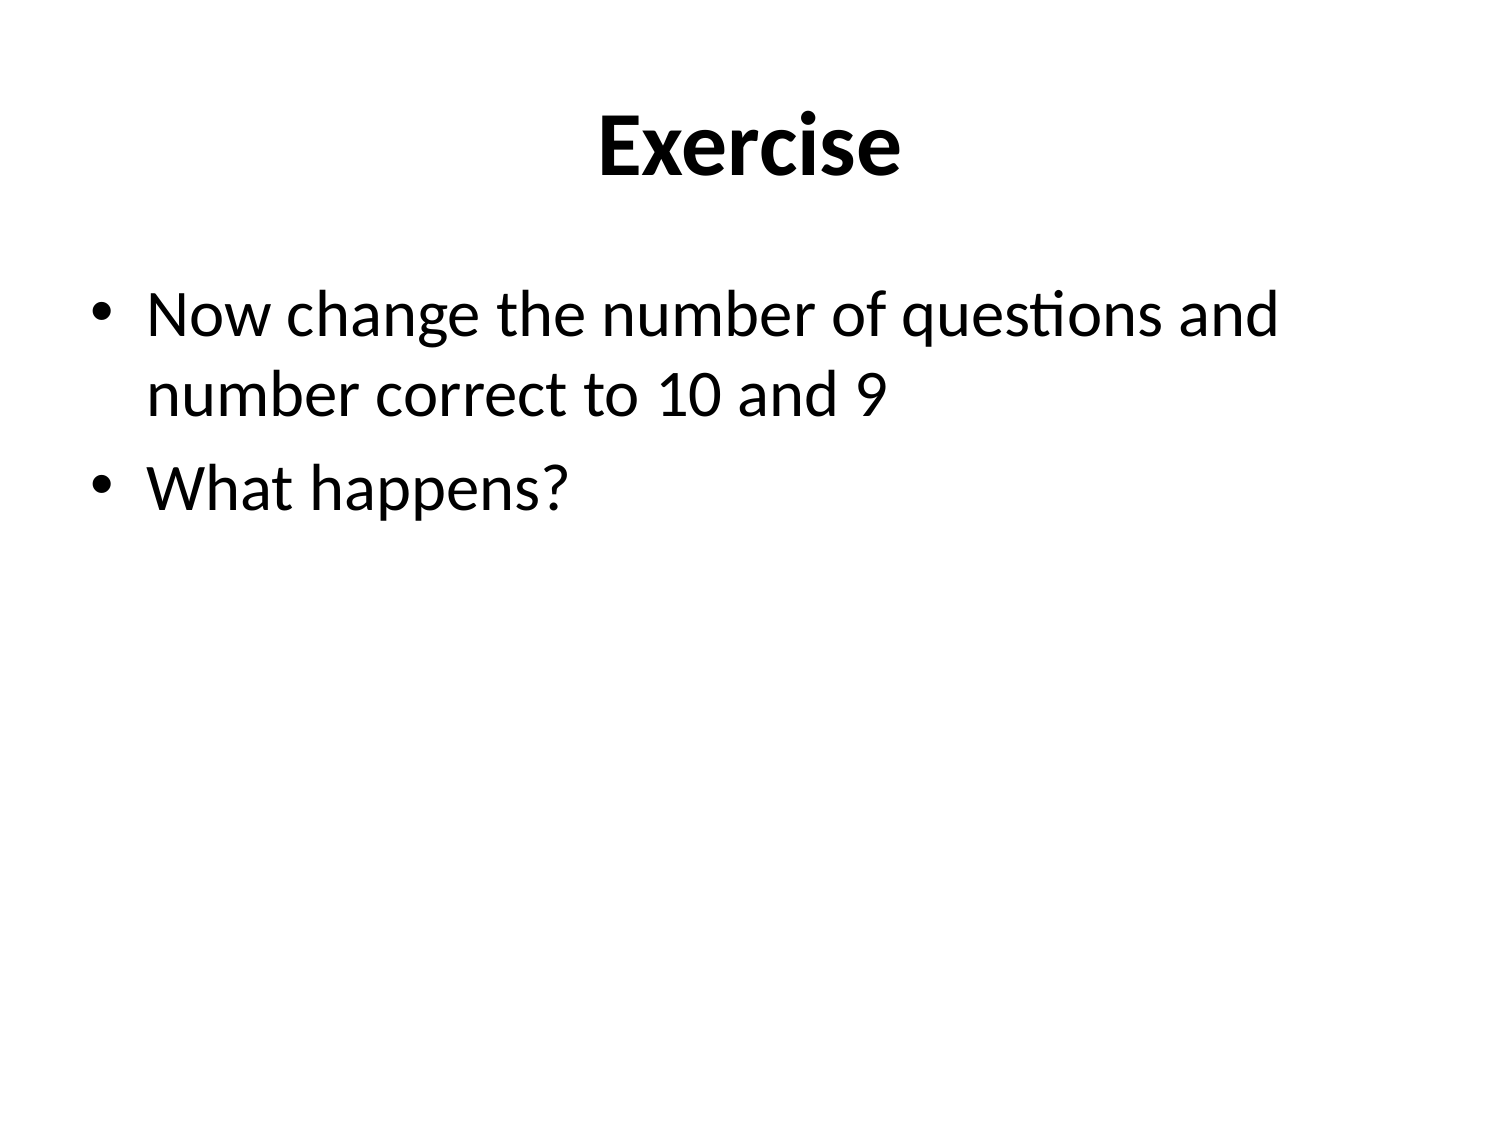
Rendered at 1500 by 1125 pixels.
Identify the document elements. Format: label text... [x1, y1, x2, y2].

list Now change the number of questions and number correct to 10 and 9 What happens? [75, 262, 1425, 1005]
title Exercise [75, 45, 1425, 233]
